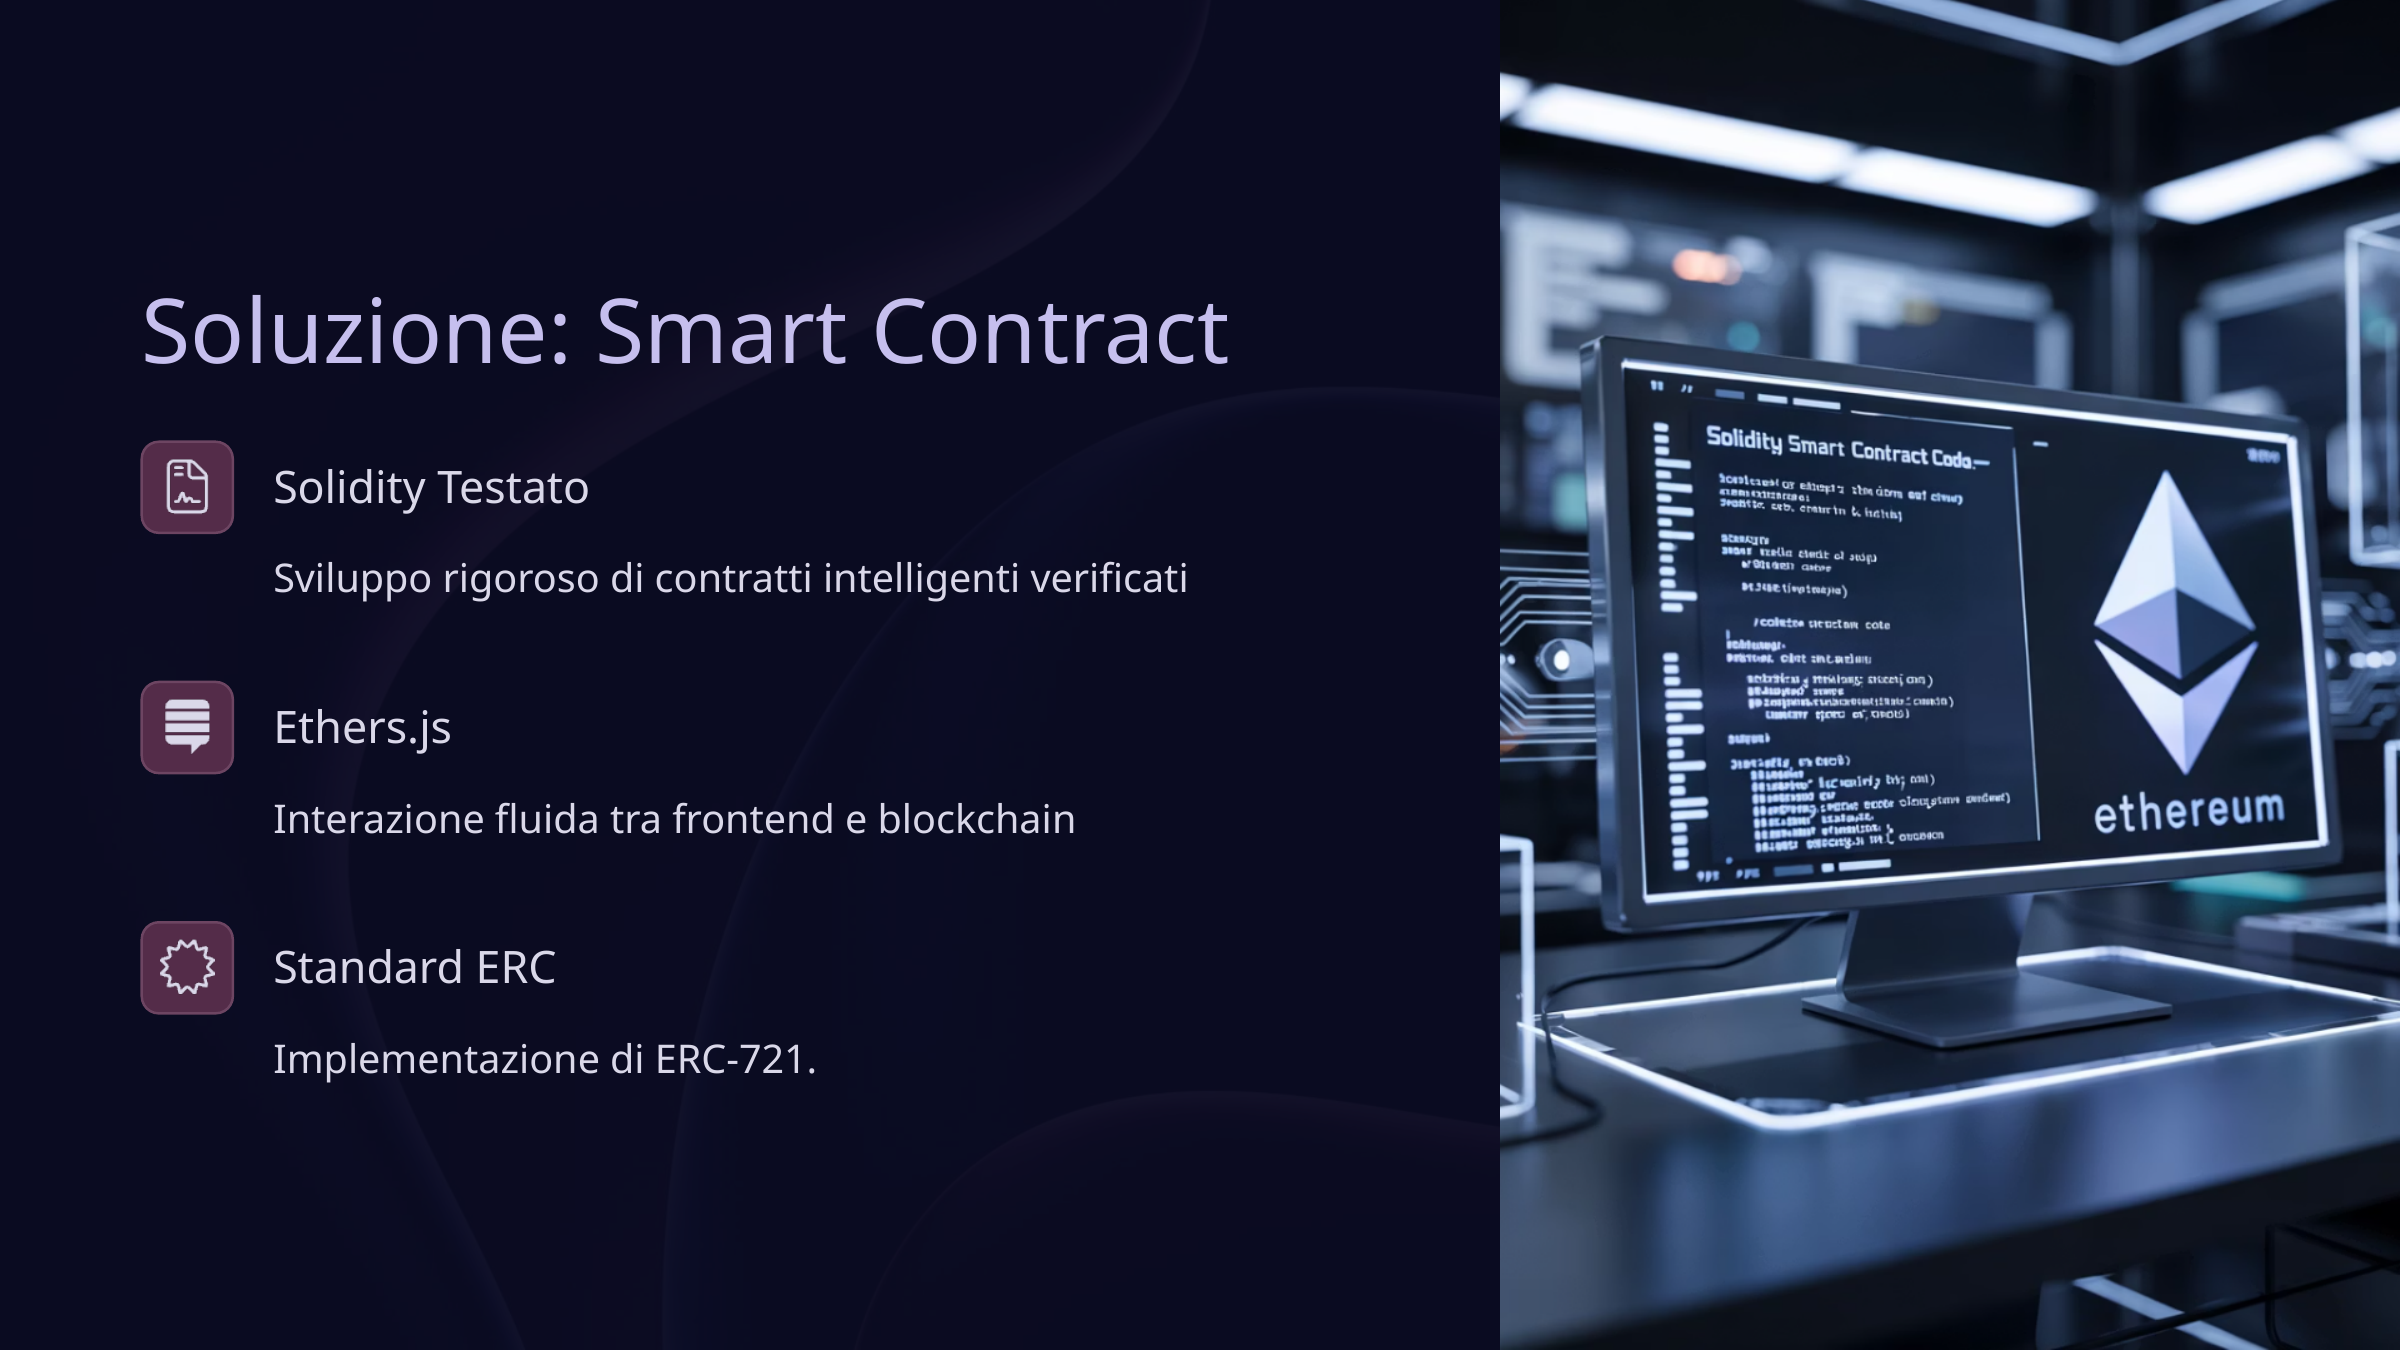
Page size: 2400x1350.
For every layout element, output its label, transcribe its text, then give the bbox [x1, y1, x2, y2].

text_box [141, 441, 233, 533]
text_box Soluzione: Smart Contract [141, 268, 1274, 381]
picture [160, 933, 215, 1002]
text_box Interazione fluida tra frontend e blockchain [273, 776, 1359, 842]
picture [160, 453, 215, 522]
text_box [141, 922, 233, 1014]
text_box Solidity Testato [273, 455, 724, 512]
text_box Standard ERC [273, 936, 724, 993]
picture [1499, 0, 2400, 1350]
text_box Sviluppo rigoroso di contratti intelligenti verificati [273, 536, 1359, 601]
picture [160, 693, 215, 762]
text_box Implementazione di ERC-721. [273, 1016, 1359, 1082]
text_box Ethers.js [273, 695, 724, 753]
text_box [141, 681, 233, 774]
